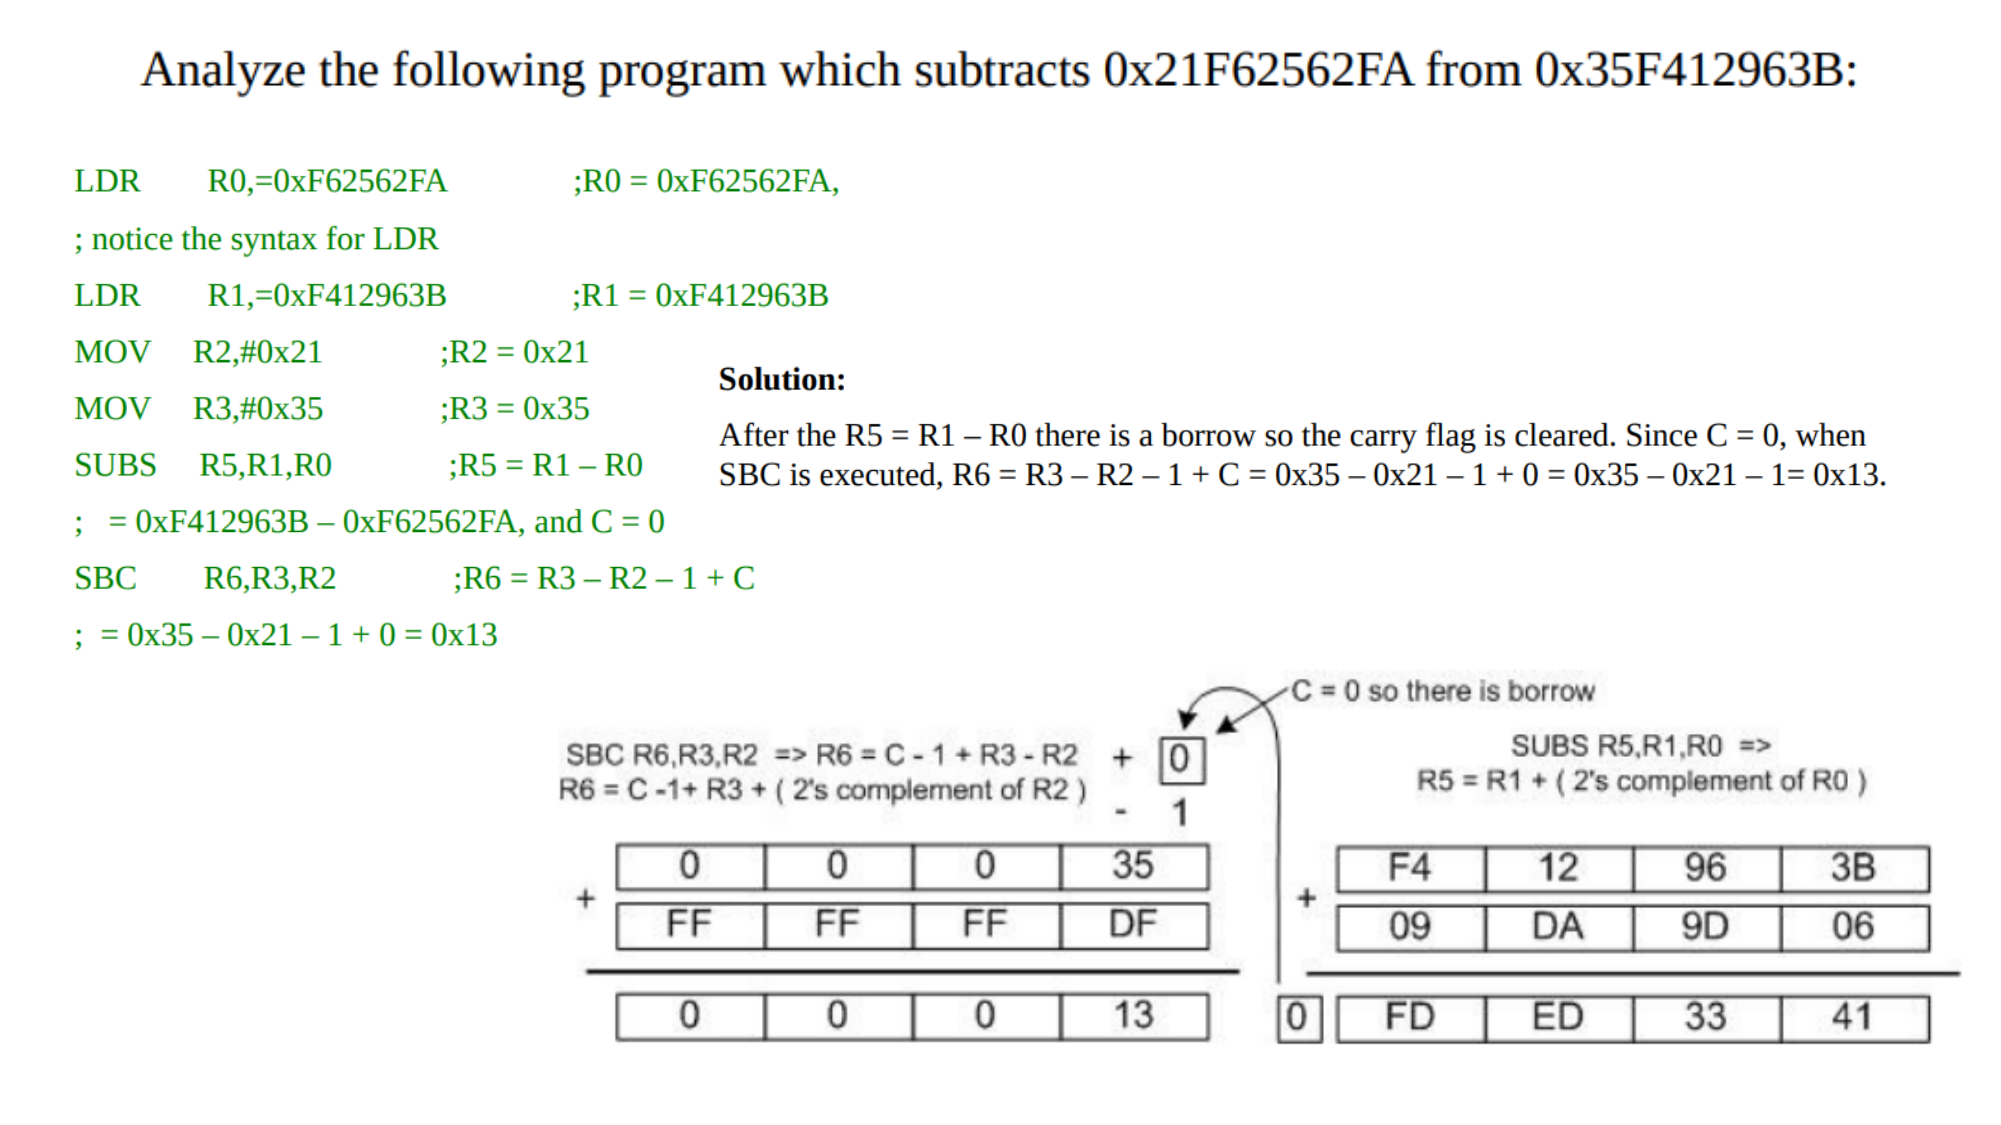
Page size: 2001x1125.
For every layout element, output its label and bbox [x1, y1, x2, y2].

picture [28, 149, 1972, 1070]
picture [126, 36, 1901, 117]
